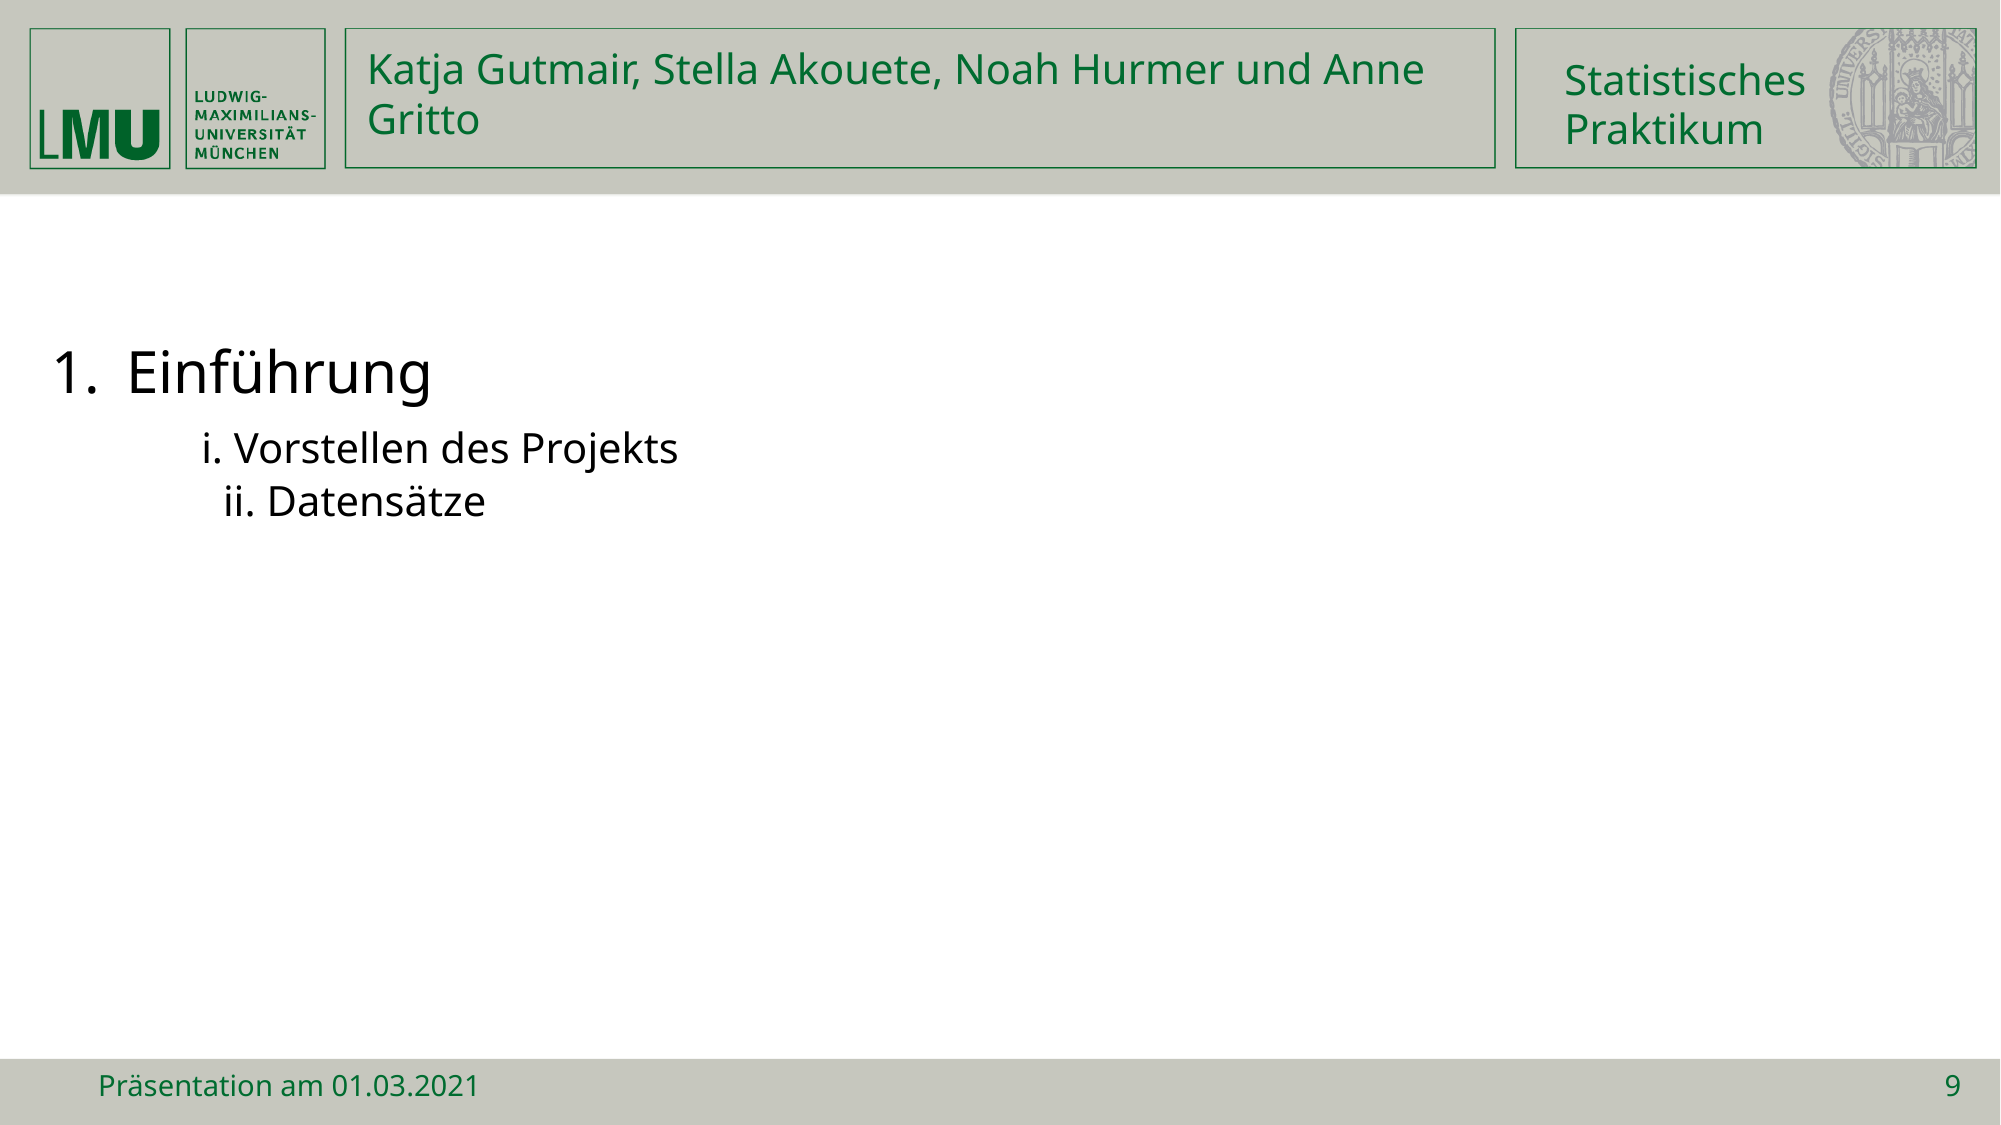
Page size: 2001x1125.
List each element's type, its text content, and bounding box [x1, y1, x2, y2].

text_box Katja Gutmair, Stella Akouete, Noah Hurmer und Anne Gritto [352, 74, 1463, 150]
text_box 9 [1803, 1059, 1977, 1108]
text_box Einführung i. Vorstellen des Projekts ii. Datensätze [36, 327, 1932, 1081]
text_box Statistisches Praktikum [1549, 46, 1833, 161]
text_box Präsentation am 01.03.2021 [83, 1081, 1775, 1108]
picture [0, 0, 2001, 1125]
text_box [1525, 30, 1821, 161]
